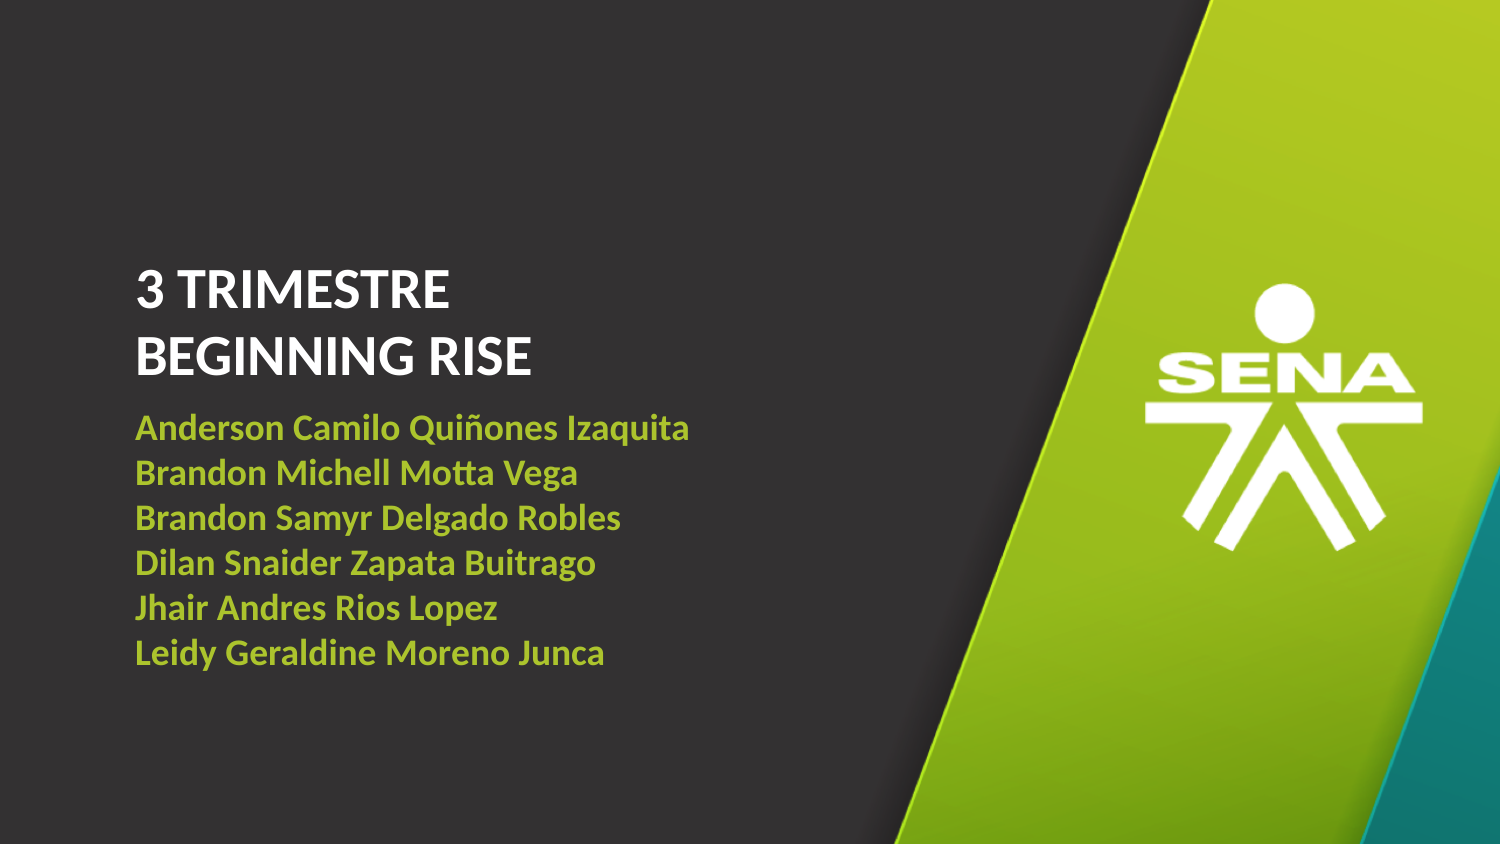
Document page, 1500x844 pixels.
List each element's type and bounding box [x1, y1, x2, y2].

text_box [119, 242, 848, 681]
picture [0, 0, 1500, 844]
